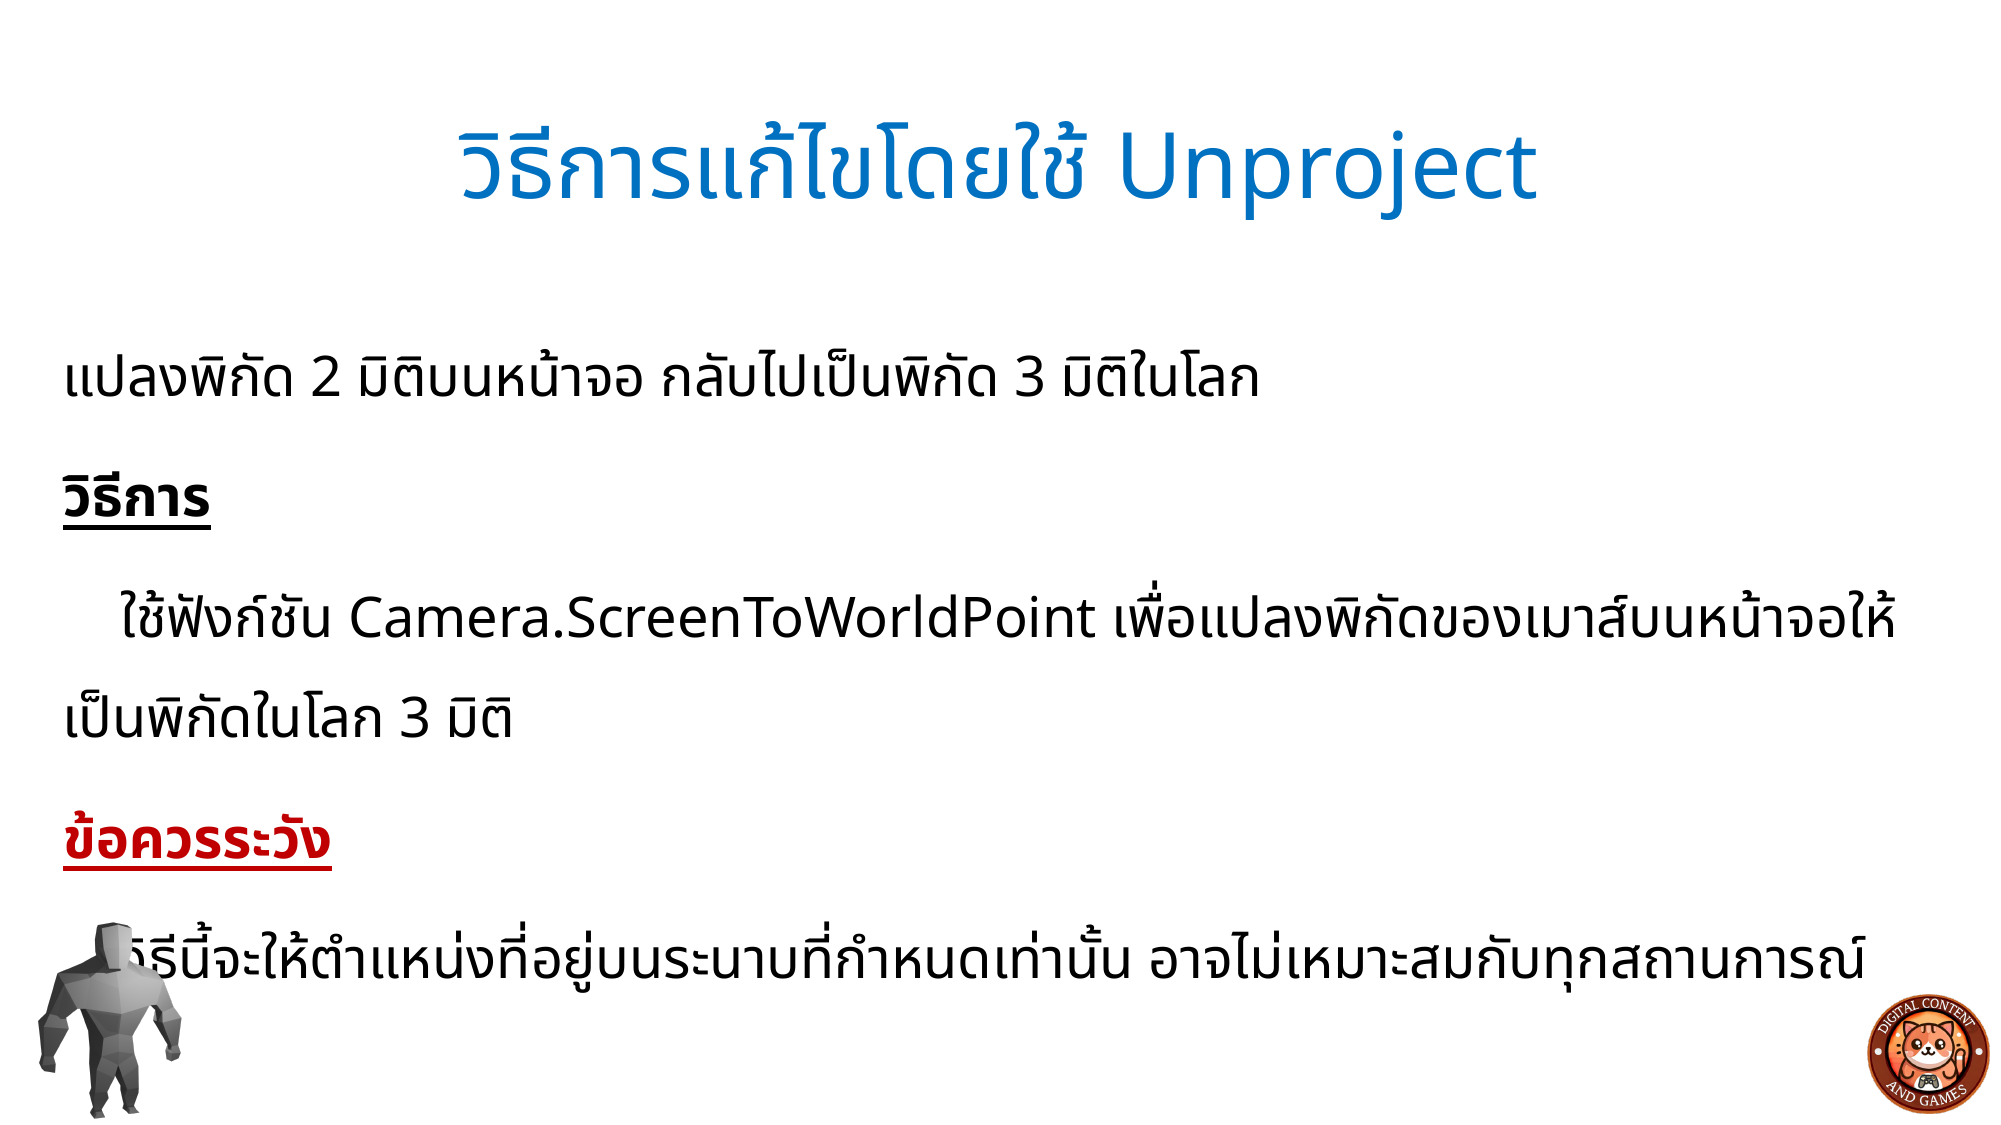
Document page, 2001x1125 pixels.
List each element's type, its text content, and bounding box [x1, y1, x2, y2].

list แปลงพิกัด 2 มิติบนหน้าจอ กลับไปเป็นพิกัด 3 มิติในโลก วิธีการ ใช้ฟังก์ชัน Camera.ScreenToWorldPoint เพื่อแปลงพิกัดของเมาส์บนหน้าจอให้เป็นพิกัดในโลก 3 มิติ ข้อควรระวัง วิธีนี้จะให้ตำแหน่งที่อยู่บนระนาบที่กำหนดเท่านั้น อาจไม่เหมาะสมกับทุกสถานการณ์ [47, 299, 1944, 1077]
picture [0, 915, 351, 1125]
picture [1866, 993, 1991, 1115]
title วิธีการแก้ไขโดยใช้ Unproject [137, 59, 1863, 278]
